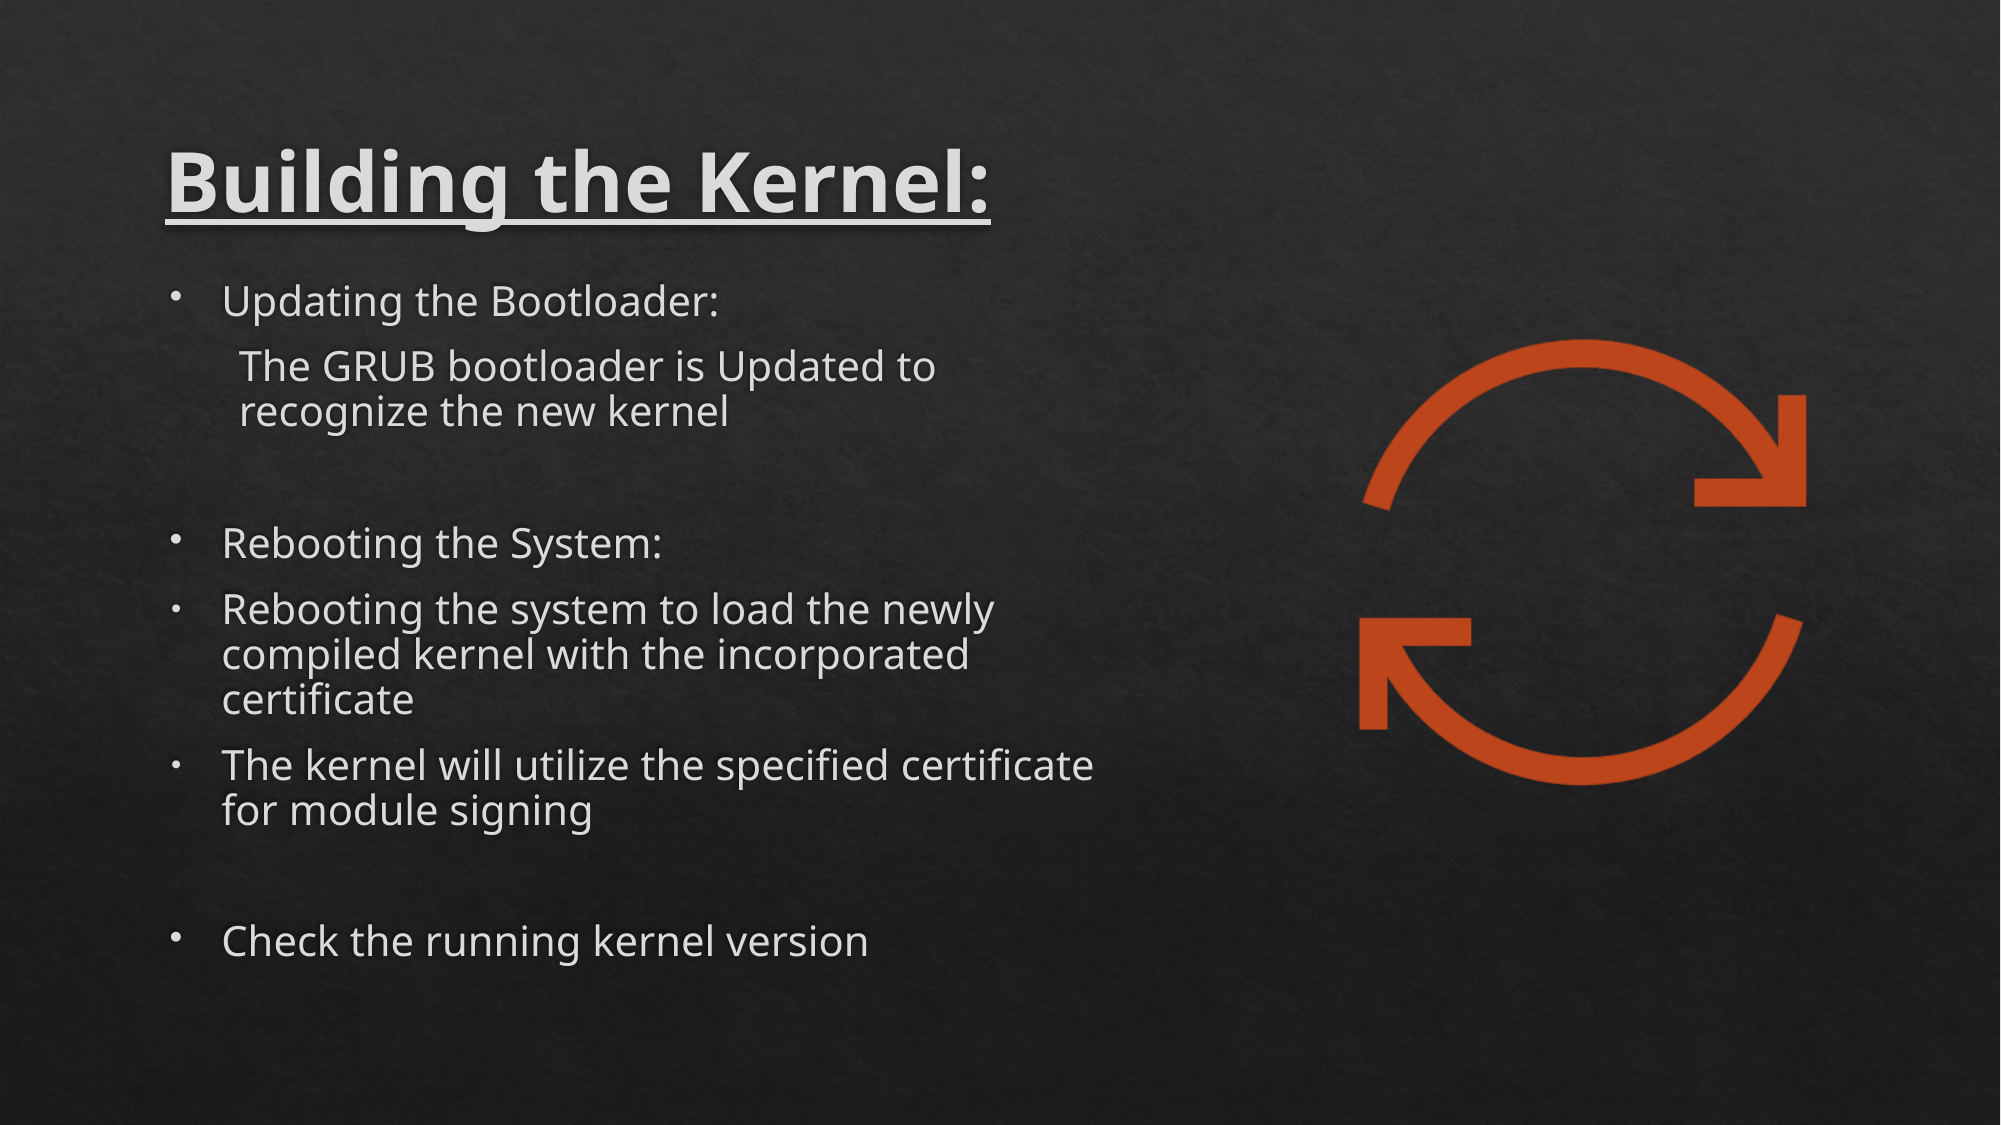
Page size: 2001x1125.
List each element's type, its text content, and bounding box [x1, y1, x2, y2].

title Building the Kernel: [149, 99, 1849, 260]
picture [1315, 294, 1851, 830]
list Updating the Bootloader: The GRUB bootloader is Updated to recognize the new kernel Rebooting the System: Rebooting the system to load the newly compiled kernel with the incorporated certificate The kernel will utilize the specified certificate for module signing Check the running kernel version [149, 284, 1130, 1094]
